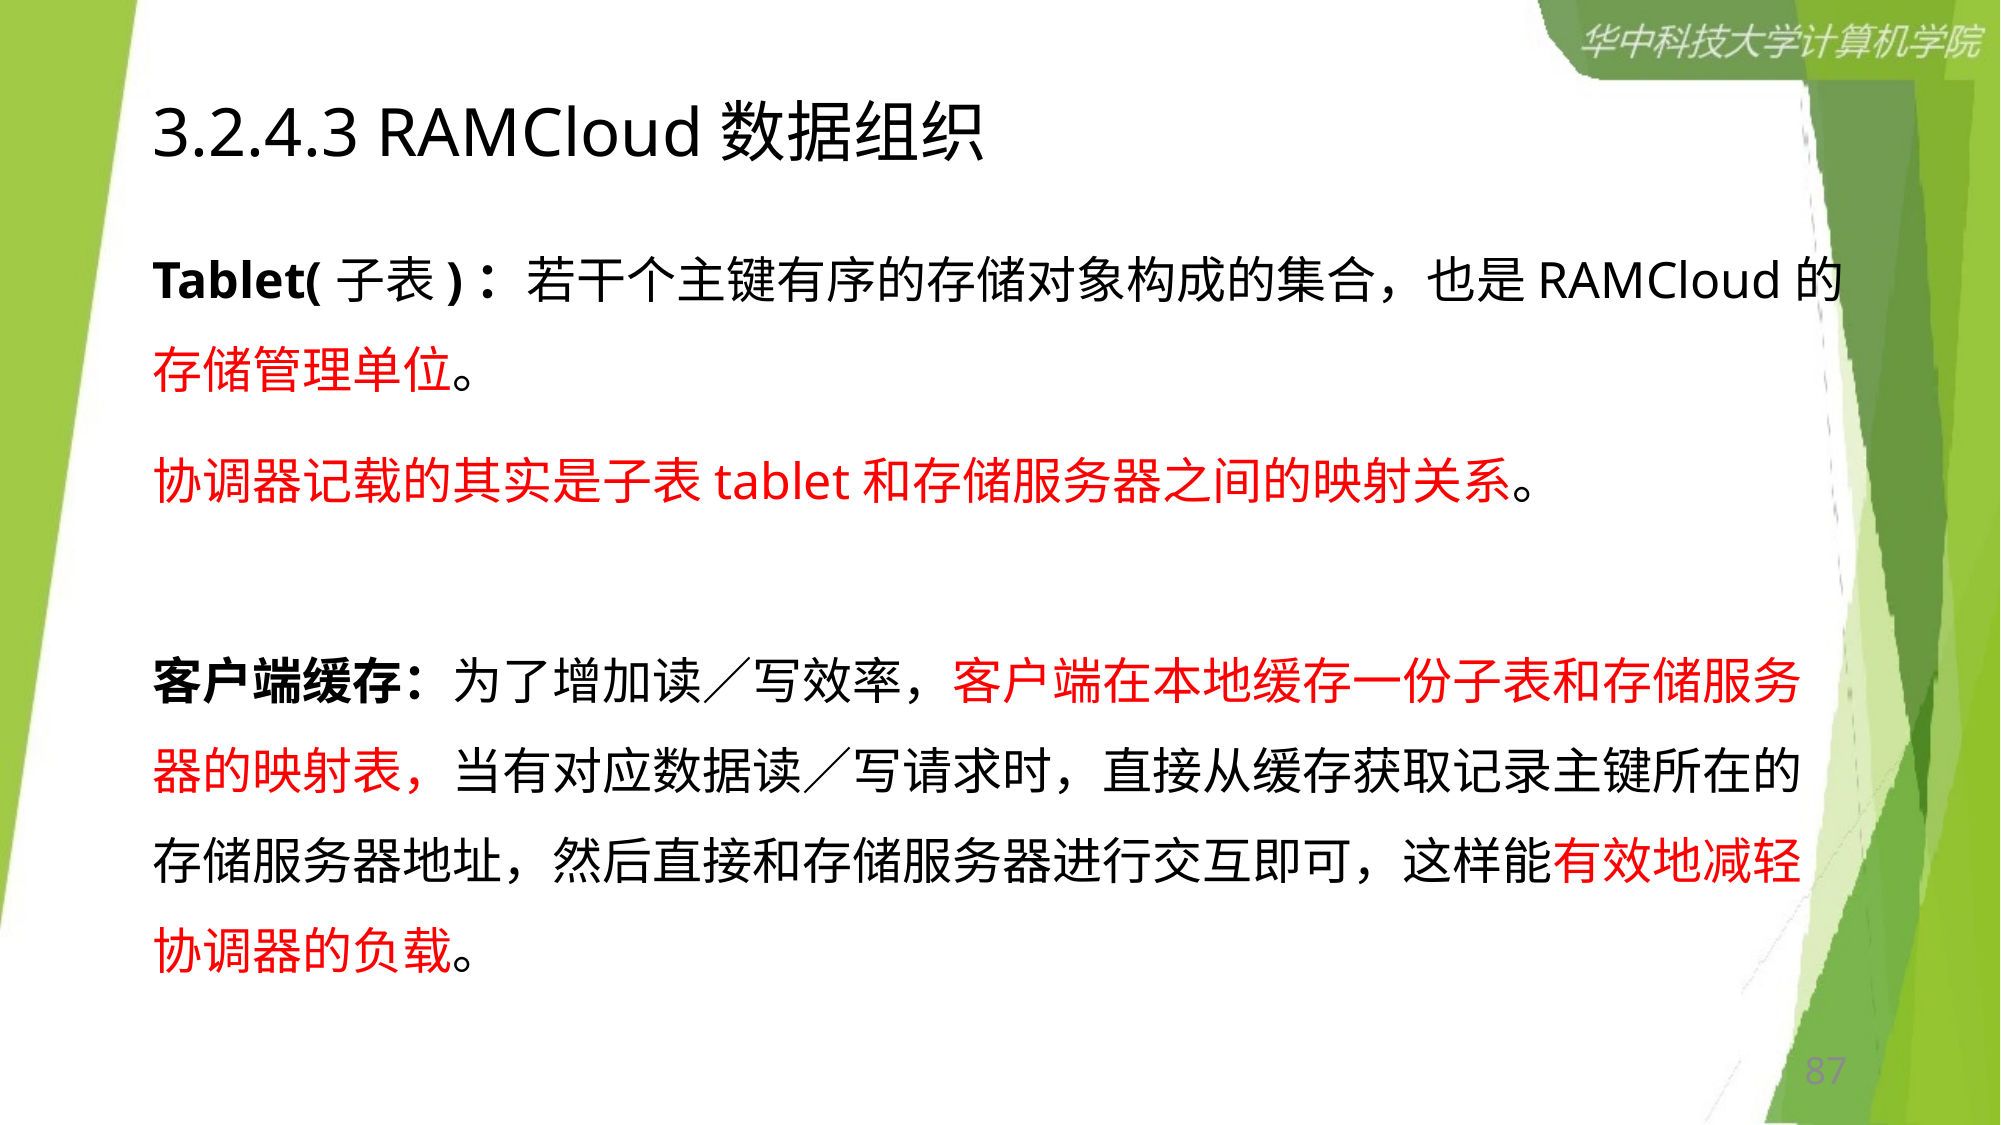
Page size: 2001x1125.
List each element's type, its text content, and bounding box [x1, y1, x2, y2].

picture [0, 0, 2001, 1125]
slide_number 87 [1412, 1042, 1863, 1103]
title 3.2.4.3 RAMCloud数据组织 [137, 59, 1863, 210]
list Tablet(子表)：若干个主键有序的存储对象构成的集合，也是RAMCloud的存储管理单位。 协调器记载的其实是子表tablet和存储服务器之间的映射关系。 客户端缓存：为了增加读／写效率，客户端在本地缓存一份子表和存储服务器的映射表，当有对应数据读／写请求时，直接从缓存获取记录主键所在的存储服务器地址，然后直接和存储服务器进行交互即可，这样能有效地减轻协调器的负载。 [137, 210, 1863, 1062]
